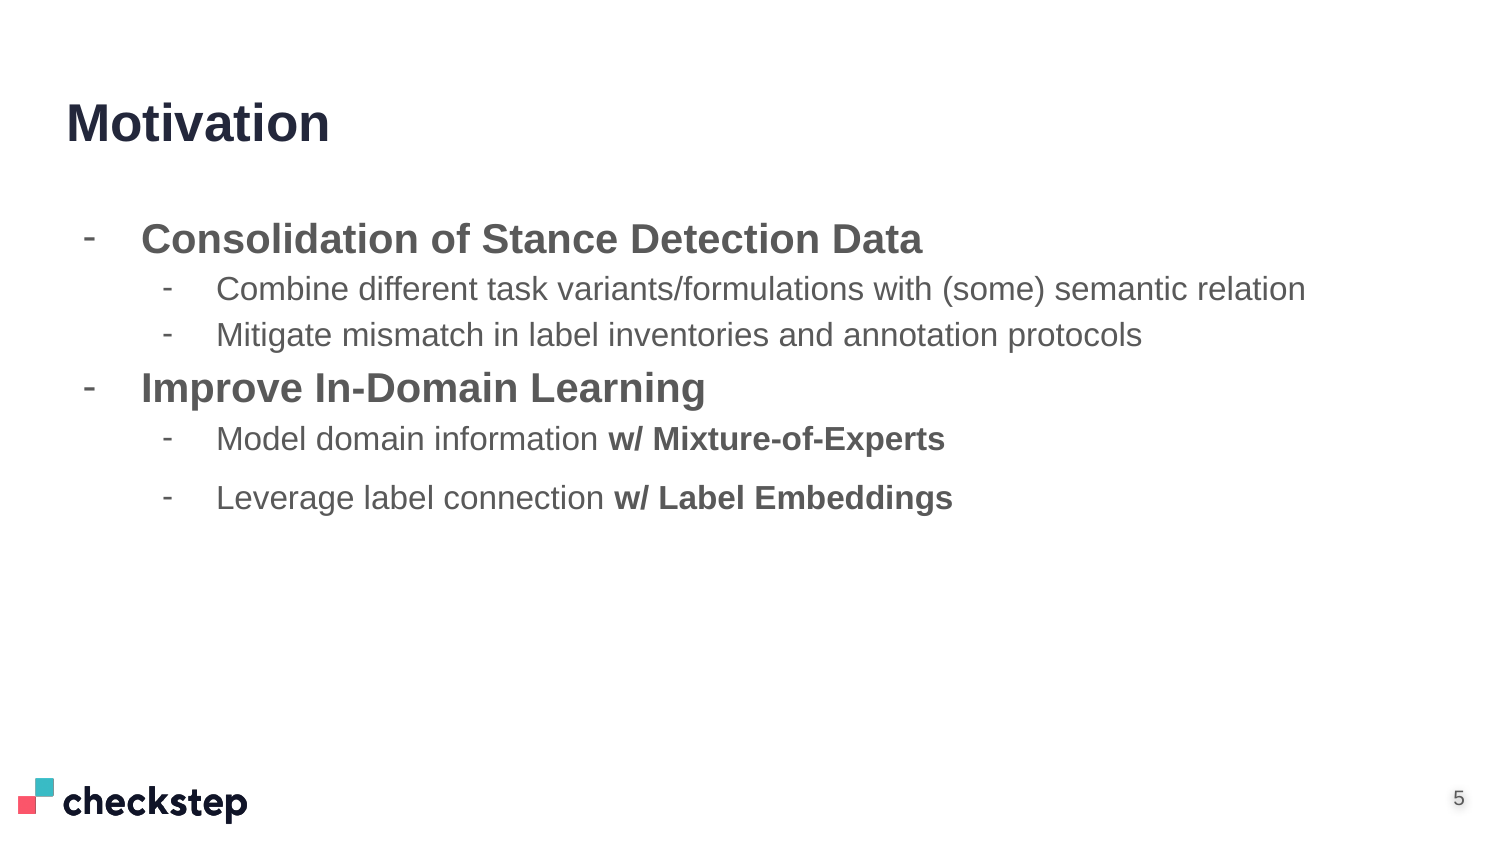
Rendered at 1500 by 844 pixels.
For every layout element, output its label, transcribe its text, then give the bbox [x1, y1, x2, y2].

list Consolidation of Stance Detection Data Combine different task variants/formulations with (some) semantic relation Mitigate mismatch in label inventories and annotation protocols Improve In-Domain Learning Model domain information w/ Mixture-of-Experts Leverage label connection w/ Label Embeddings [51, 189, 1449, 750]
slide_number 5 [1389, 764, 1480, 830]
title Motivation [51, 72, 1449, 167]
picture [11, 771, 256, 828]
